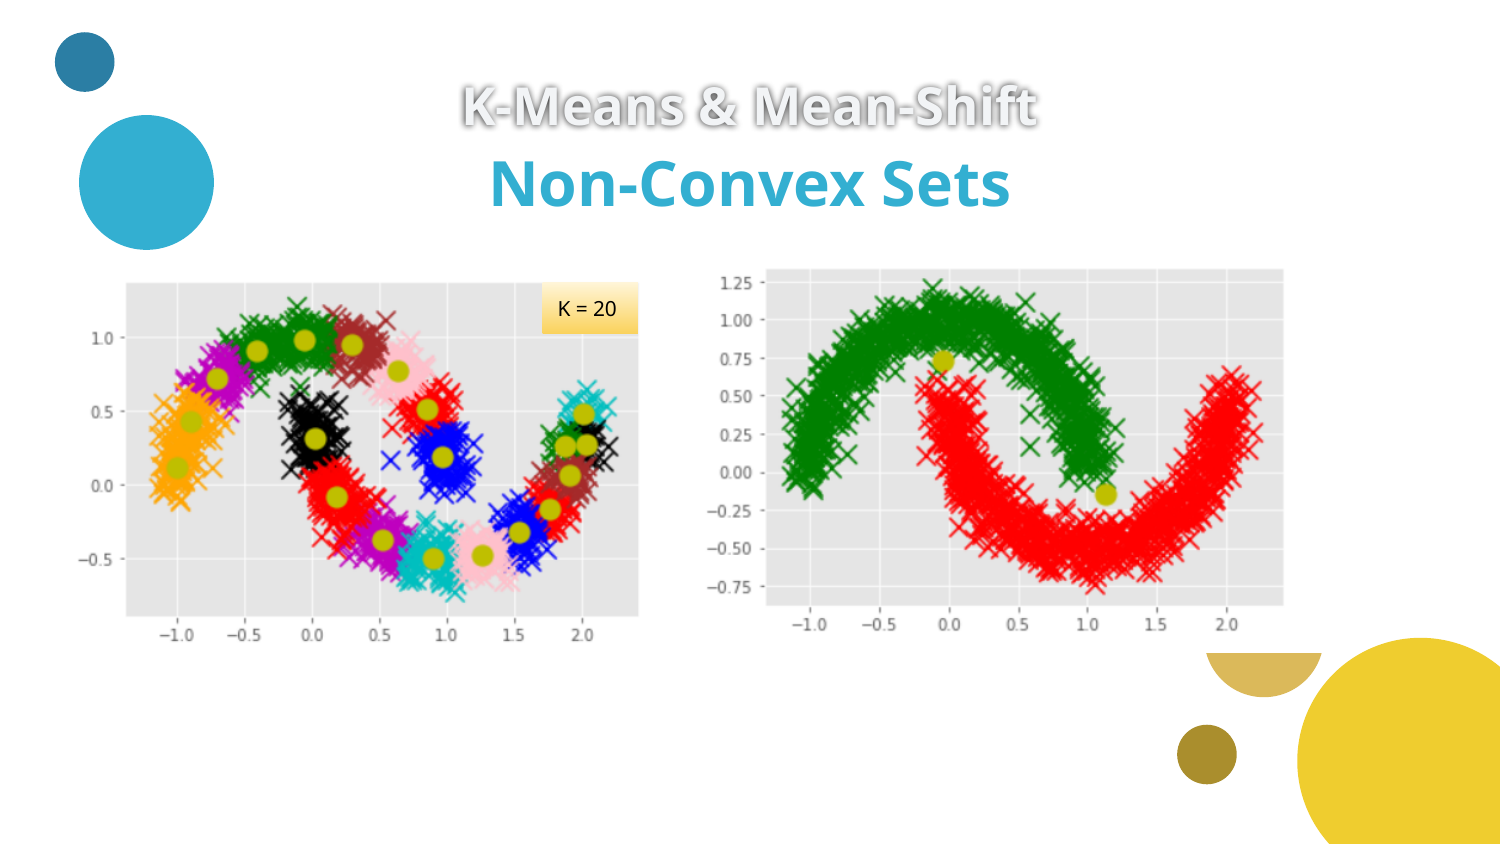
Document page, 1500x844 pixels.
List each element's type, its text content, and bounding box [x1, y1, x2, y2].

picture [674, 246, 1325, 653]
title Non-Convex Sets [114, 128, 1386, 223]
picture [74, 260, 664, 651]
title K-Means & Mean-Shift [442, 57, 1058, 164]
